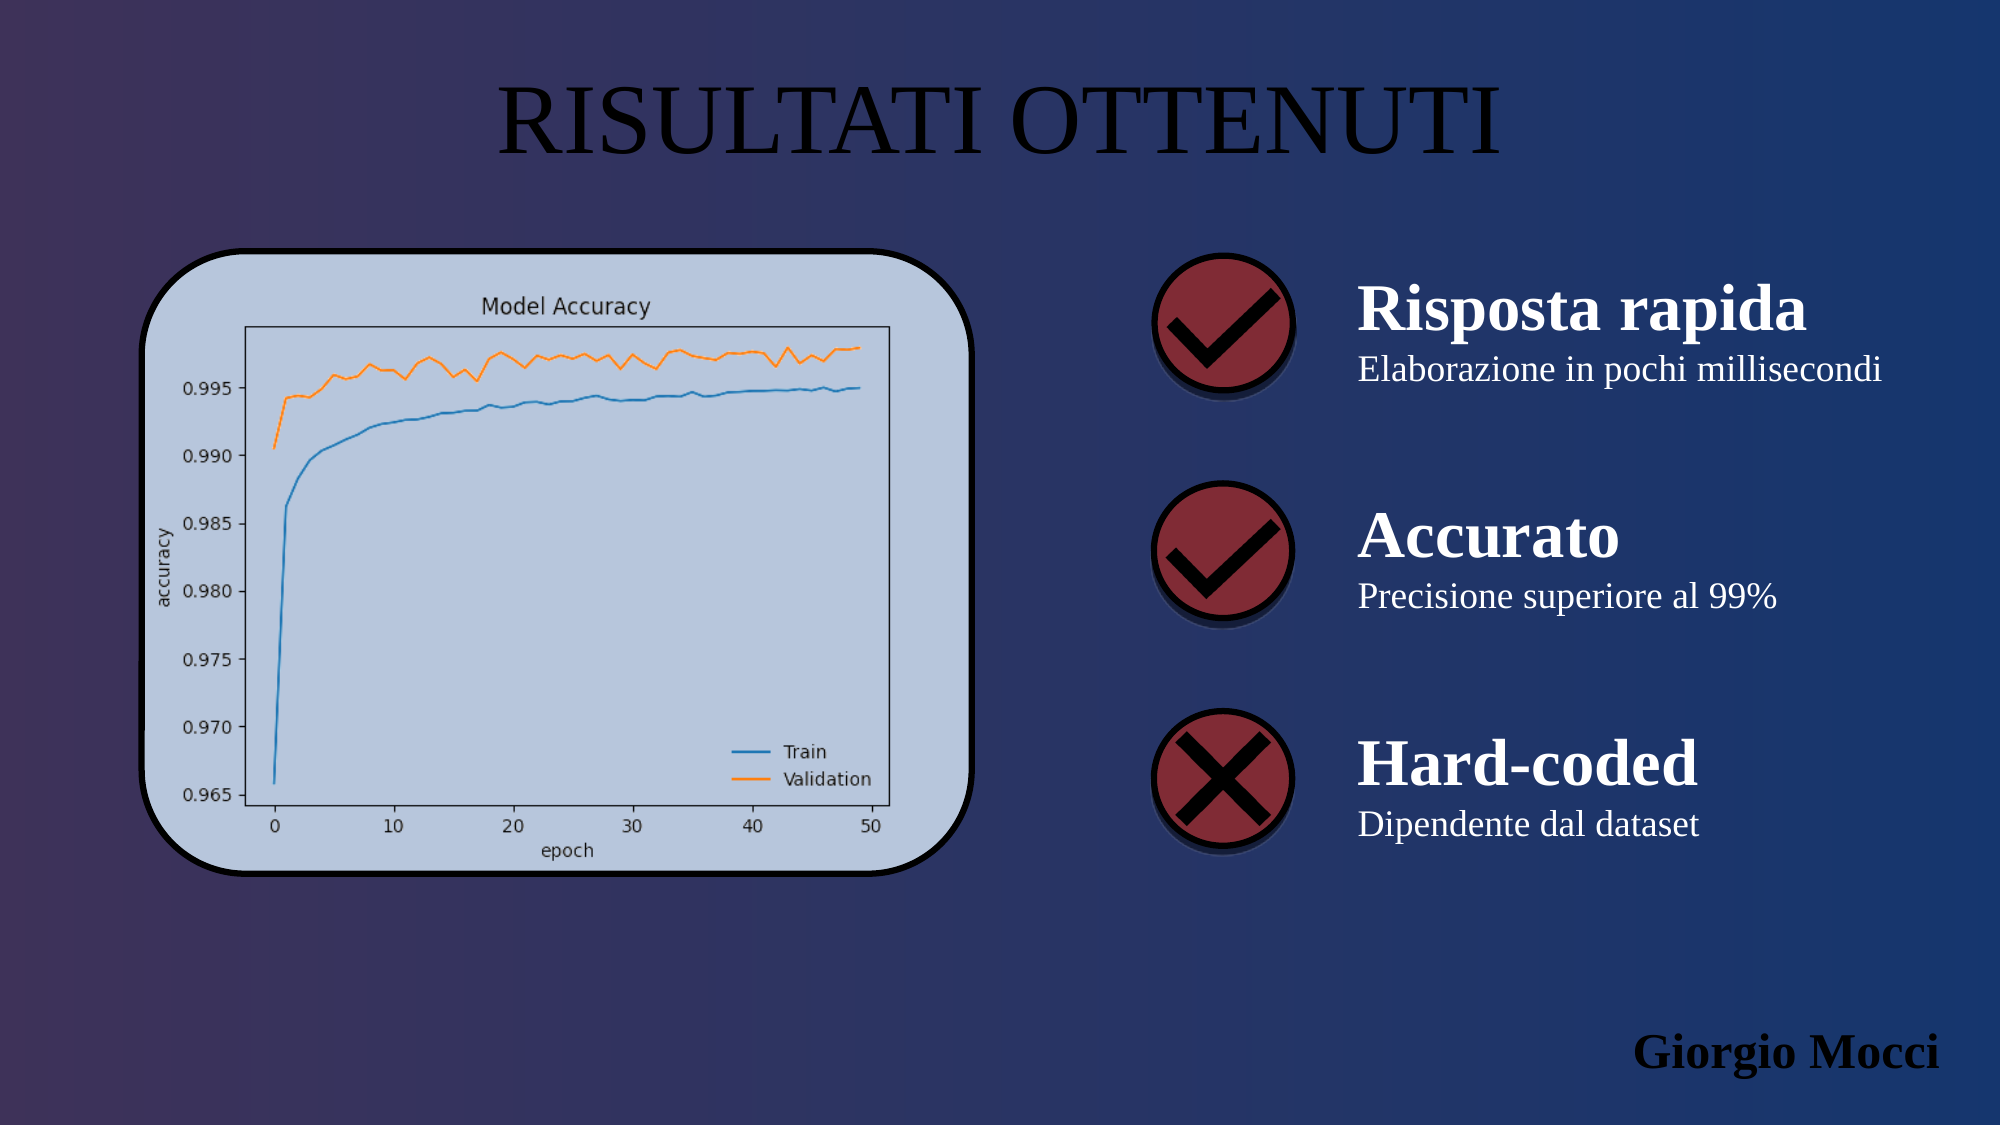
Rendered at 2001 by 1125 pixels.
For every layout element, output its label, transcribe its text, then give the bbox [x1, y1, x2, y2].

text_box RISULTATI OTTENUTI [0, 45, 2000, 181]
text_box [1283, 288, 1293, 358]
text_box [1183, 255, 1264, 268]
text_box Hard-coded Dipendente dal dataset [1342, 711, 1808, 852]
text_box [1288, 755, 1293, 802]
picture [1164, 268, 1283, 388]
text_box [1178, 483, 1268, 499]
picture [1158, 714, 1288, 843]
text_box [1154, 288, 1164, 357]
text_box Giorgio Mocci [1530, 1011, 1968, 1087]
text_box Accurato Precisione superiore al 99% [1342, 483, 1808, 623]
text_box Risposta rapida Elaborazione in pochi millisecondi [1342, 256, 1905, 396]
text_box [1153, 755, 1158, 802]
text_box [1153, 517, 1163, 585]
picture [141, 251, 972, 874]
text_box [1283, 517, 1293, 585]
picture [1163, 499, 1283, 618]
